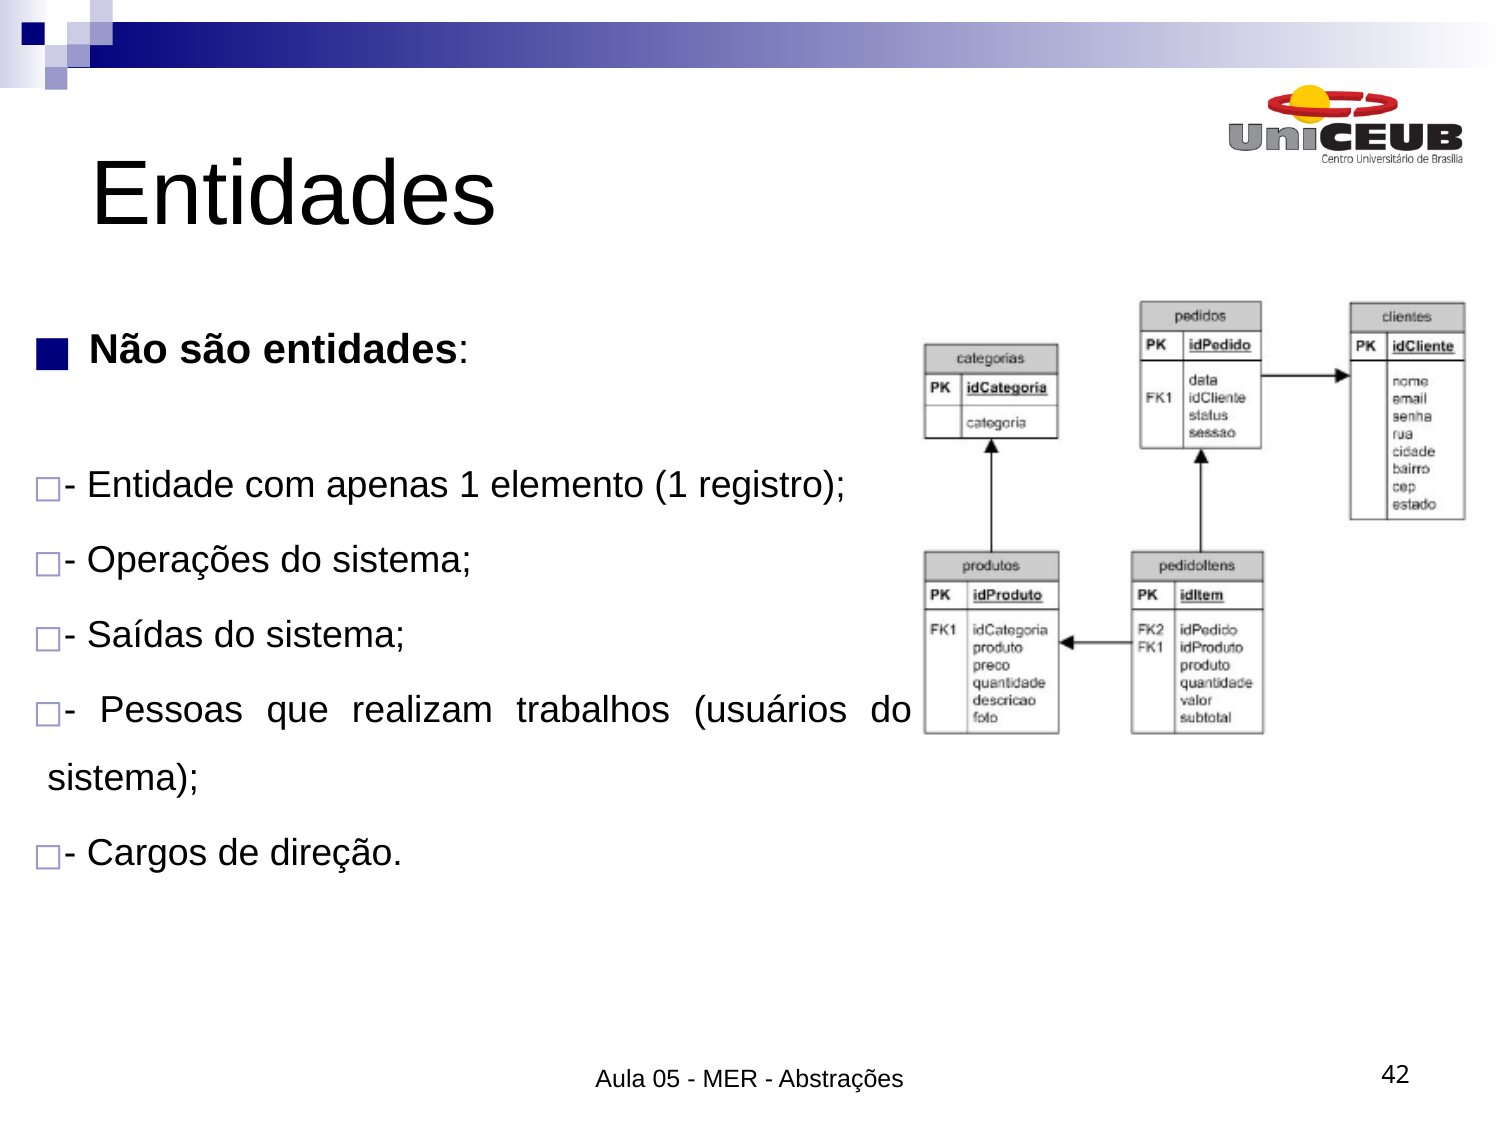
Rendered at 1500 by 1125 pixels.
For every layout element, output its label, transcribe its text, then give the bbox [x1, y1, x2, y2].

text_box 42 [1074, 1024, 1425, 1100]
title Entidades [75, 75, 1425, 300]
picture [920, 296, 1468, 740]
list Não são entidades: - Entidade com apenas 1 elemento (1 registro); - Operações do sistema; - Saídas do sistema; - Pessoas que realizam trabalhos (usuários do sistema); - Cargos de direção. [17, 314, 928, 952]
picture [1227, 83, 1464, 165]
footer Aula 05 - MER - Abstrações [512, 1025, 988, 1100]
